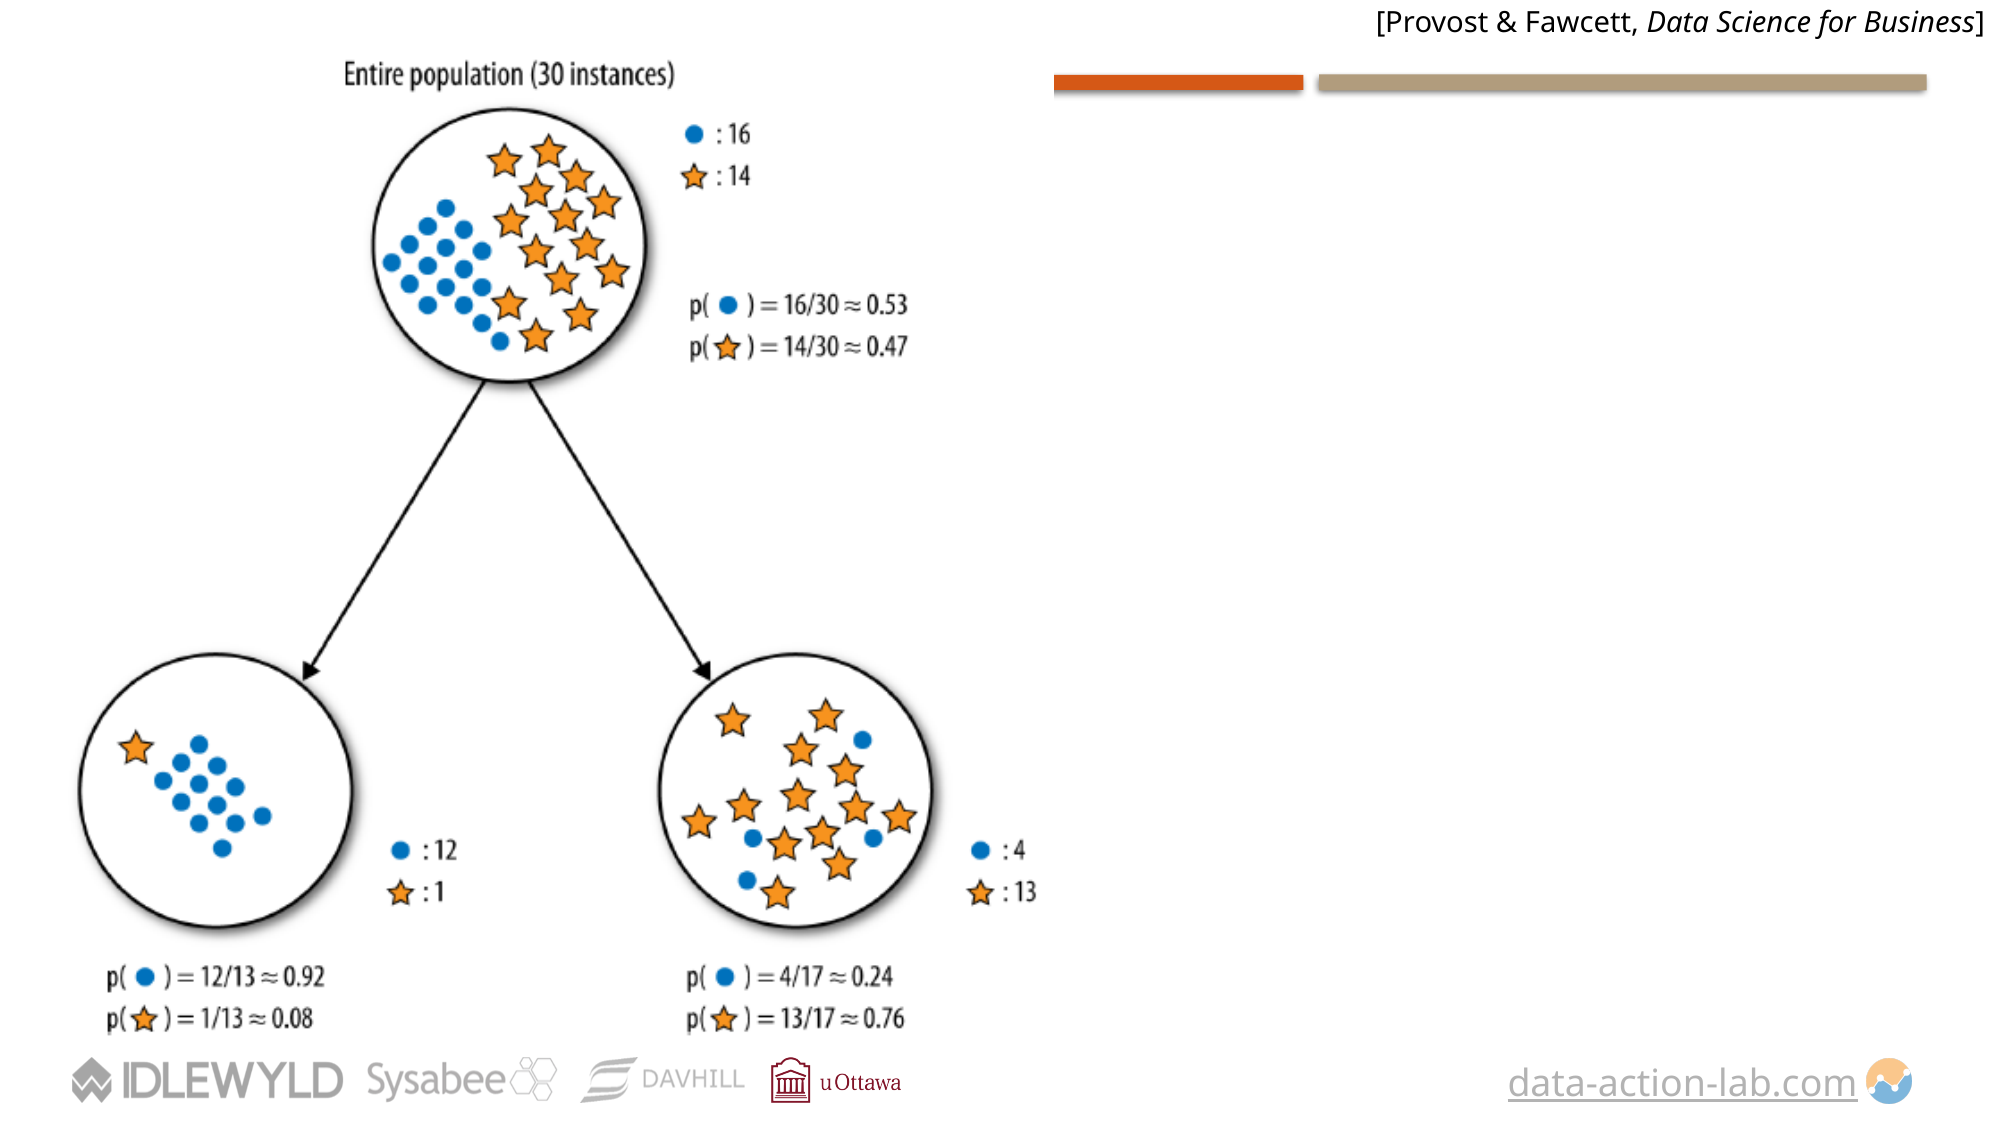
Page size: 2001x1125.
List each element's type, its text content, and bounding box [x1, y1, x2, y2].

picture [771, 1057, 901, 1103]
picture [72, 1057, 745, 1103]
text_box [Provost & Fawcett, Data Science for Business] [405, 0, 2000, 52]
picture [51, 55, 1054, 1042]
